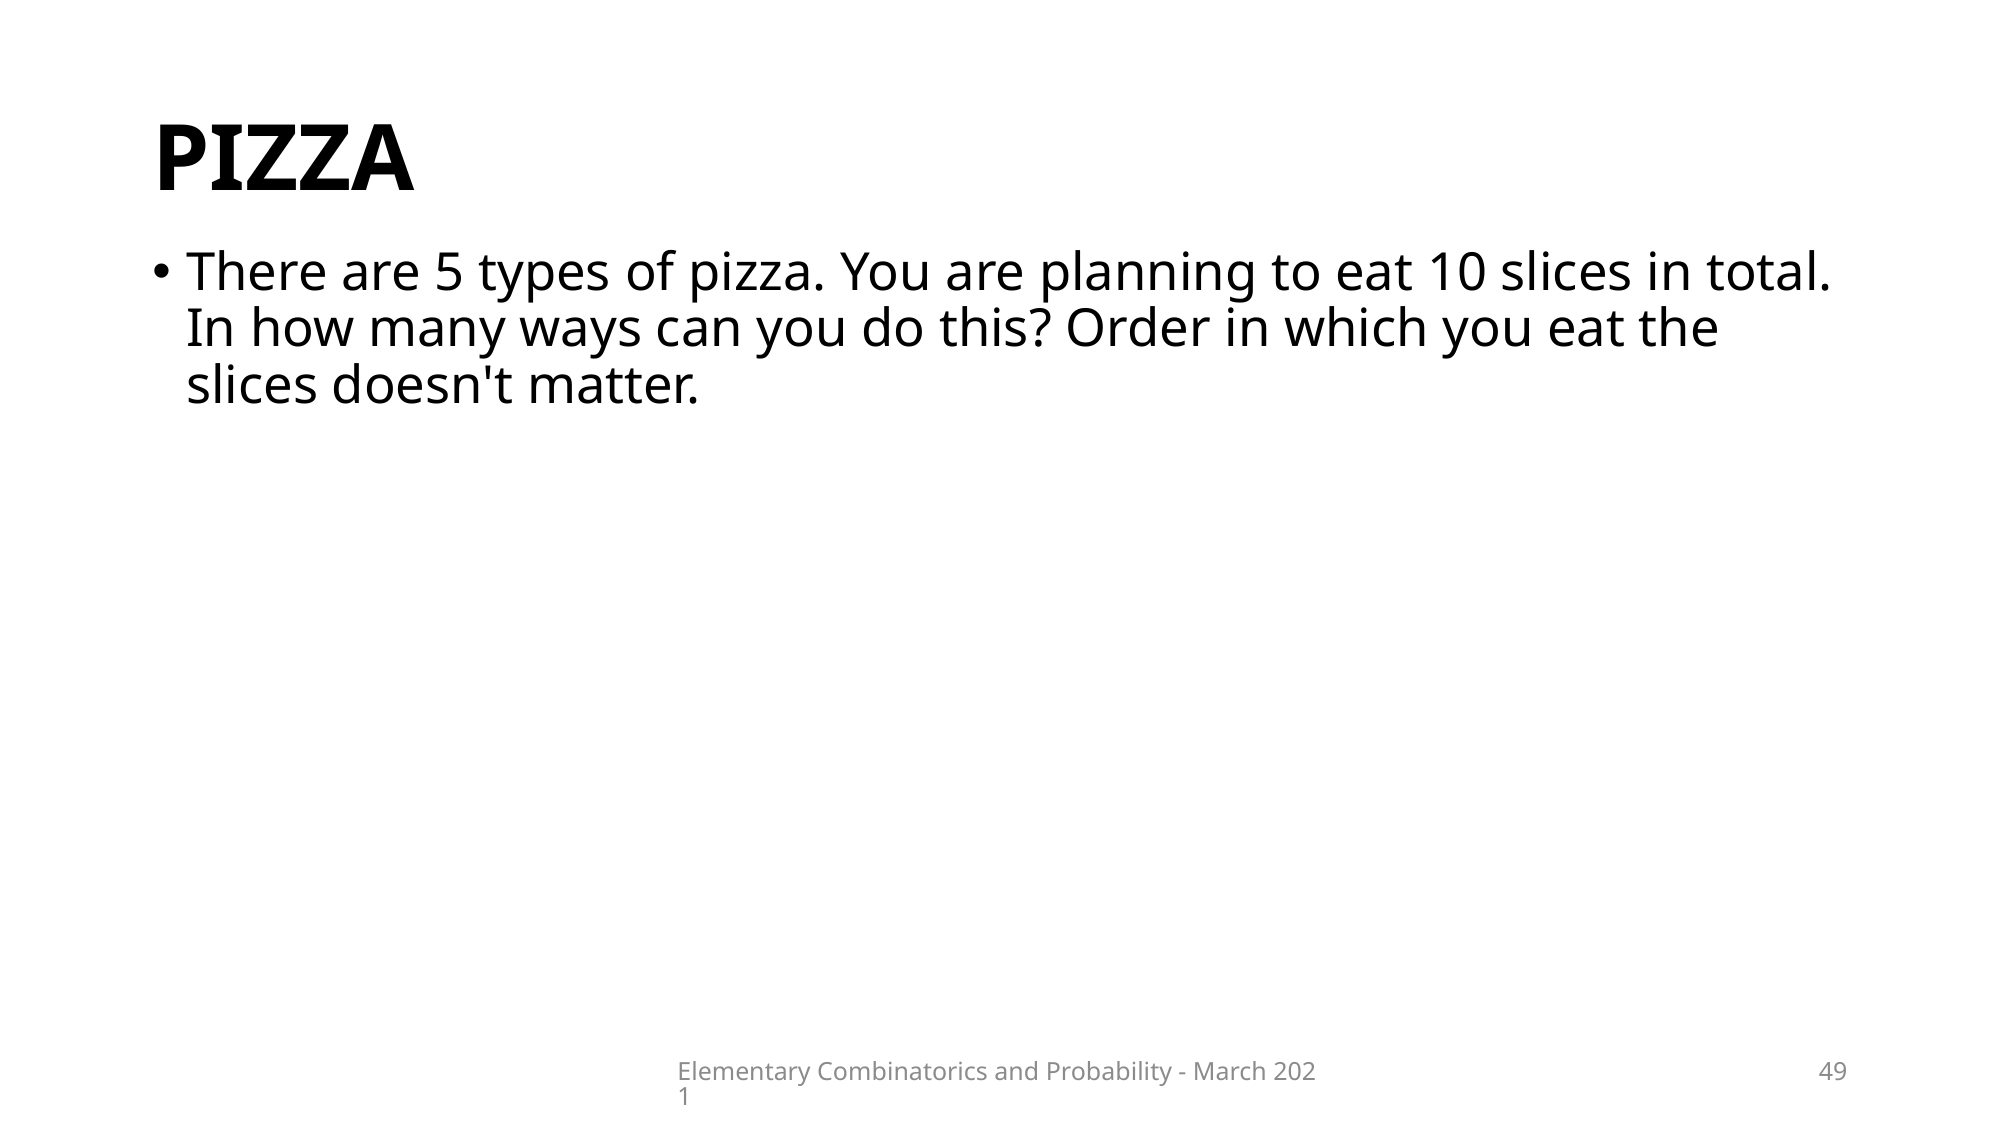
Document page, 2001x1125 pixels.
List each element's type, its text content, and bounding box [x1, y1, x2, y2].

title PIZZA [137, 52, 1863, 270]
slide_number 49 [1412, 1042, 1863, 1103]
footer Elementary Combinatorics and Probability - March 2021 [662, 1042, 1338, 1103]
